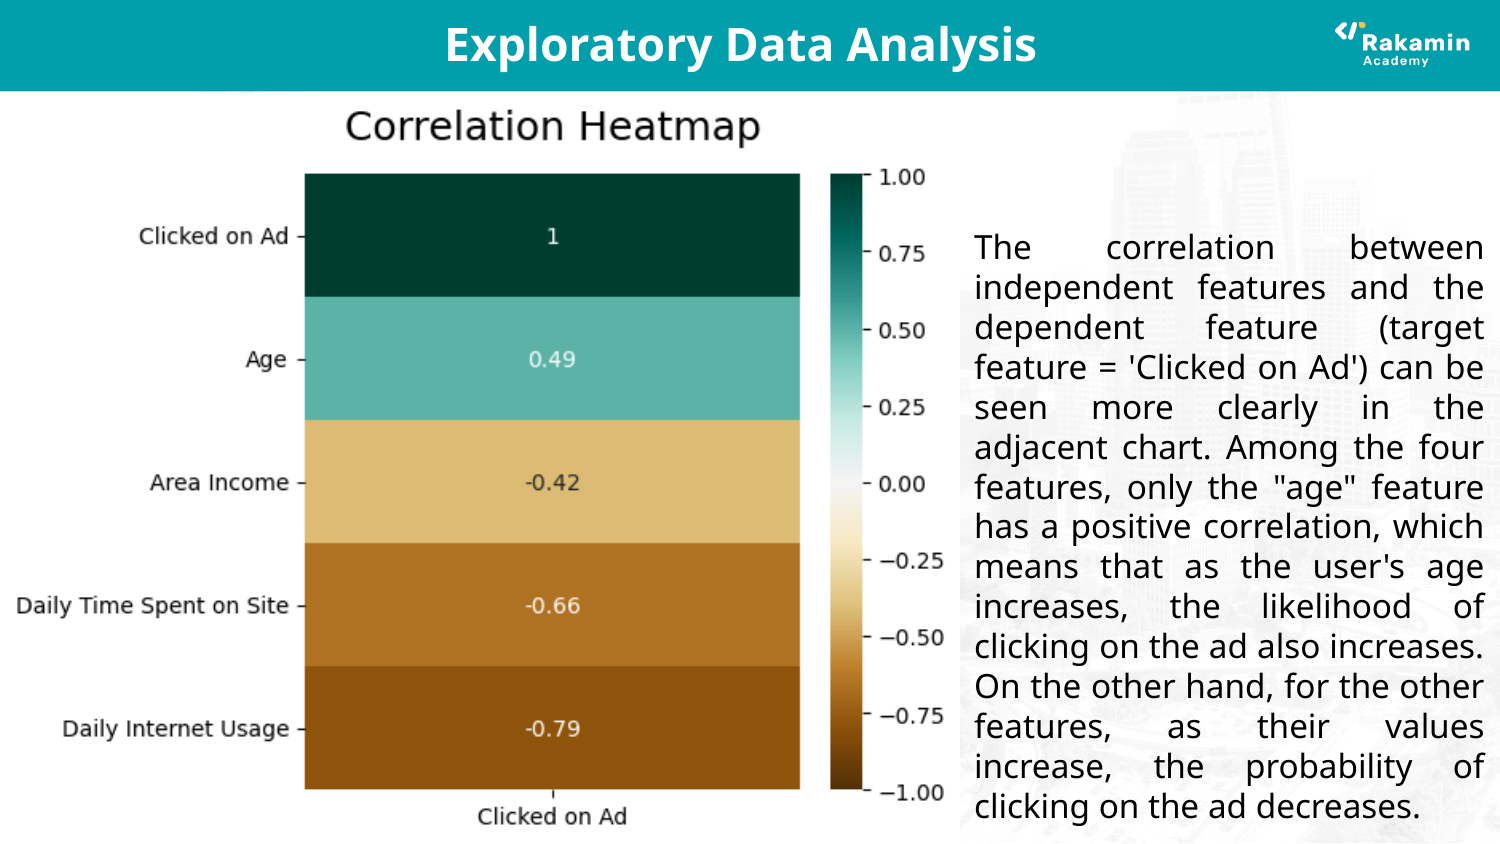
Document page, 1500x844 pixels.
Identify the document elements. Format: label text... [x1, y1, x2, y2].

text_box The correlation between independent features and the dependent feature (target feature = 'Clicked on Ad') can be seen more clearly in the adjacent chart. Among the four features, only the "age" feature has a positive correlation, which means that as the user's age increases, the likelihood of clicking on the ad also increases. On the other hand, for the other features, as their values increase, the probability of clicking on the ad decreases. [963, 218, 1500, 833]
title Exploratory Data Analysis [174, 0, 1308, 95]
picture [0, 0, 1500, 844]
